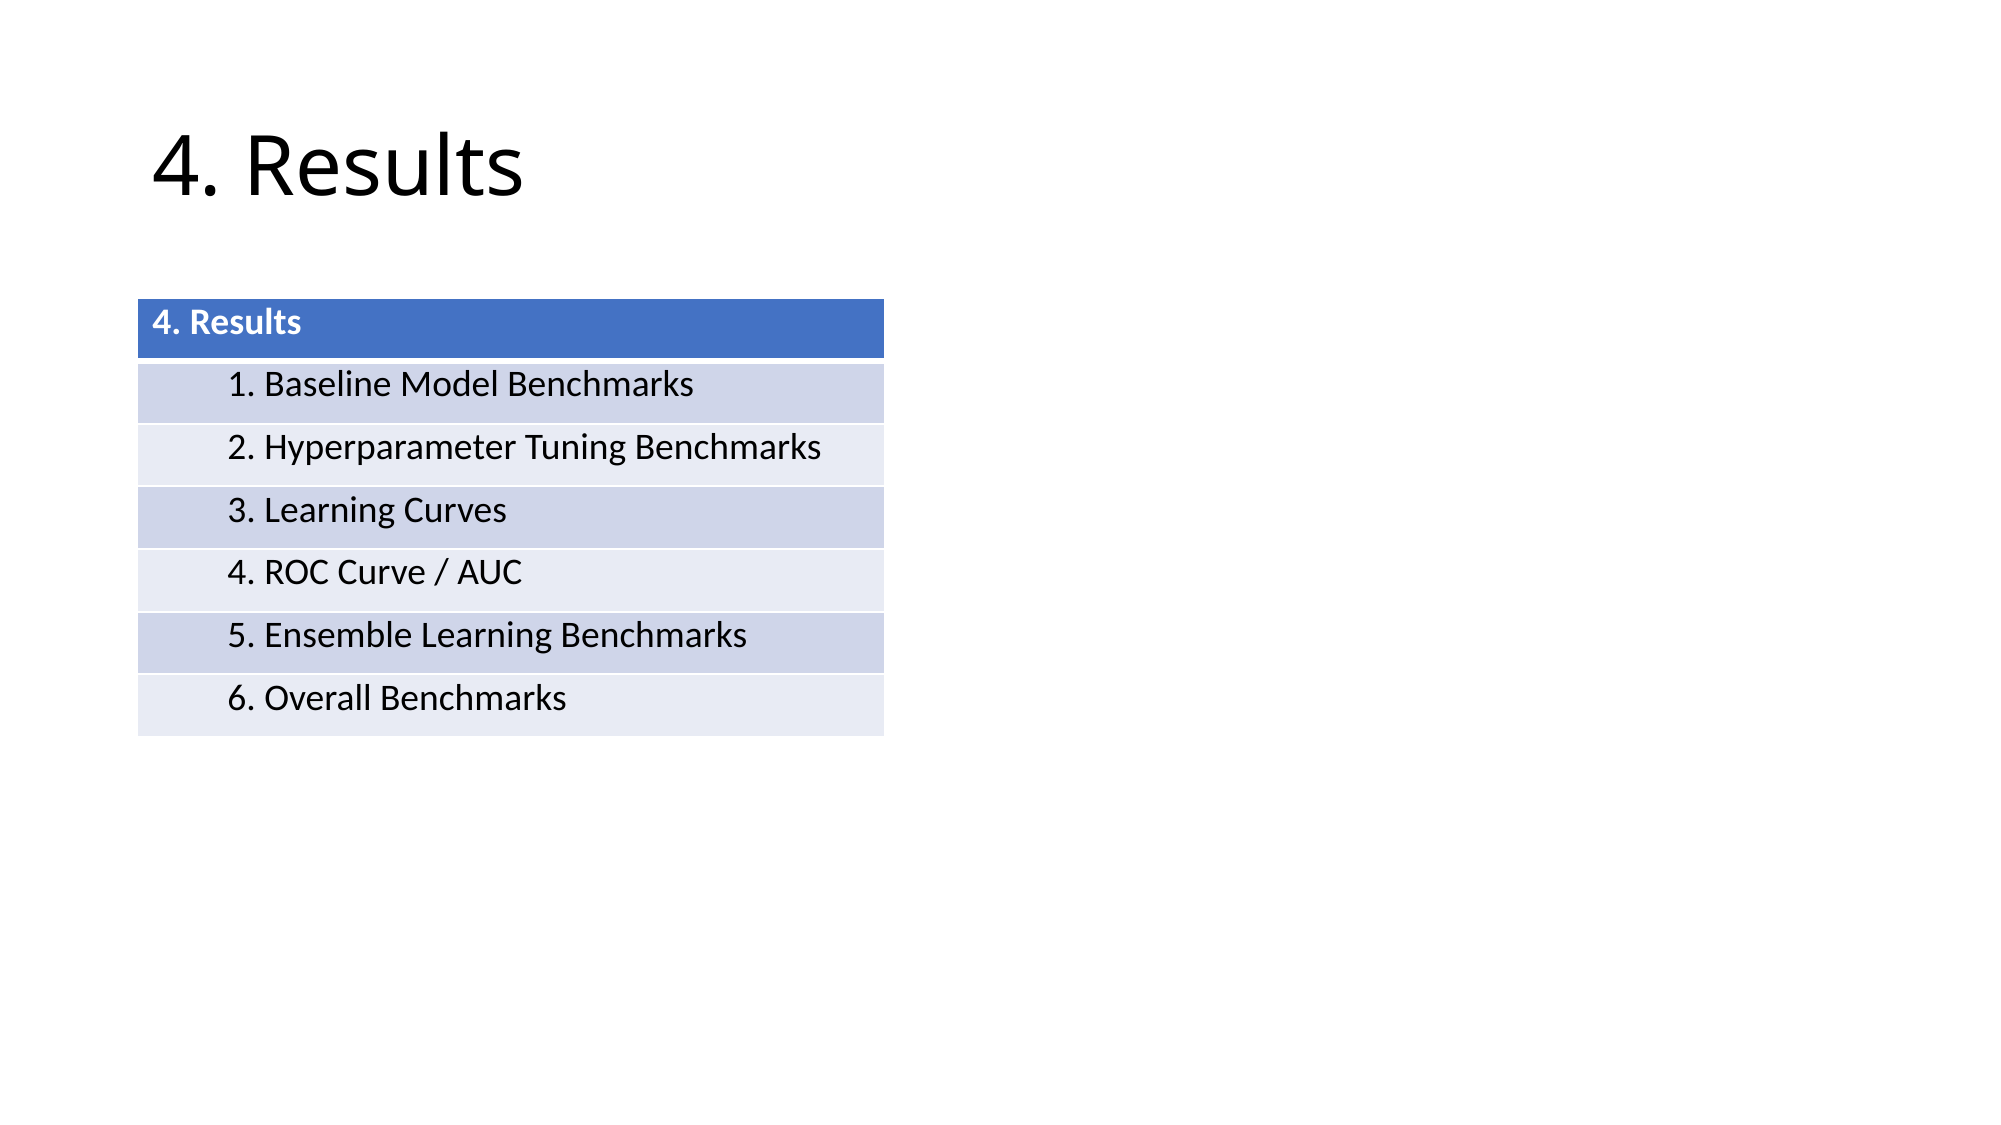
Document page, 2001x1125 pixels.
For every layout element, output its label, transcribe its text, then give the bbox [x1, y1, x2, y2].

table_cell 5. Ensemble Learning Benchmarks [138, 613, 884, 673]
table_cell 4. ROC Curve / AUC [138, 550, 884, 611]
title 4. Results [137, 59, 1863, 278]
table_cell 1. Baseline Model Benchmarks [138, 364, 884, 423]
table_cell 2. Hyperparameter Tuning Benchmarks [138, 425, 884, 485]
table_cell 3. Learning Curves [138, 487, 884, 548]
table_cell 6. Overall Benchmarks [138, 675, 884, 736]
table_header 4. Results [138, 299, 884, 358]
